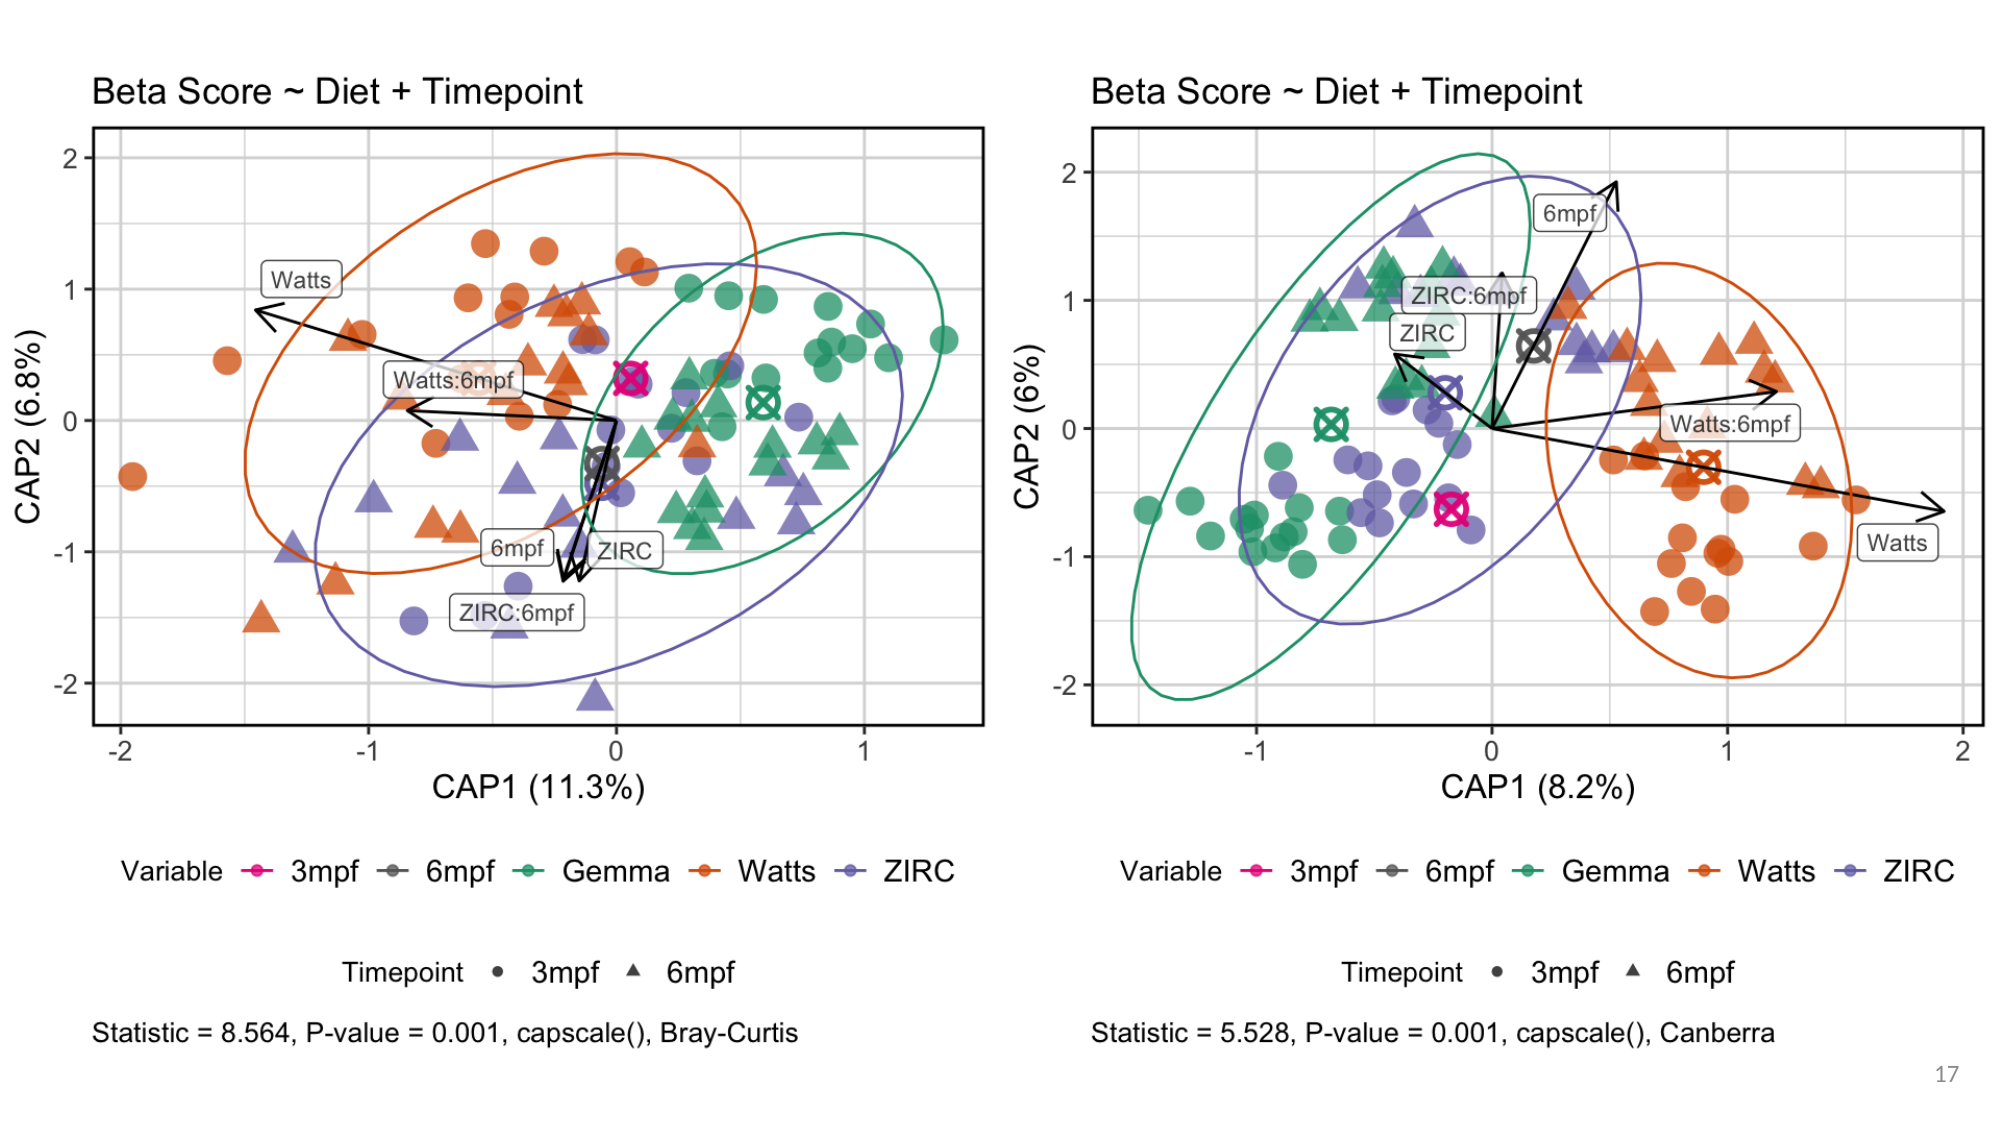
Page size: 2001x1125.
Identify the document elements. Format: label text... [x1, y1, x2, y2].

slide_number 17 [1524, 1063, 1975, 1103]
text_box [0, 62, 2000, 1063]
